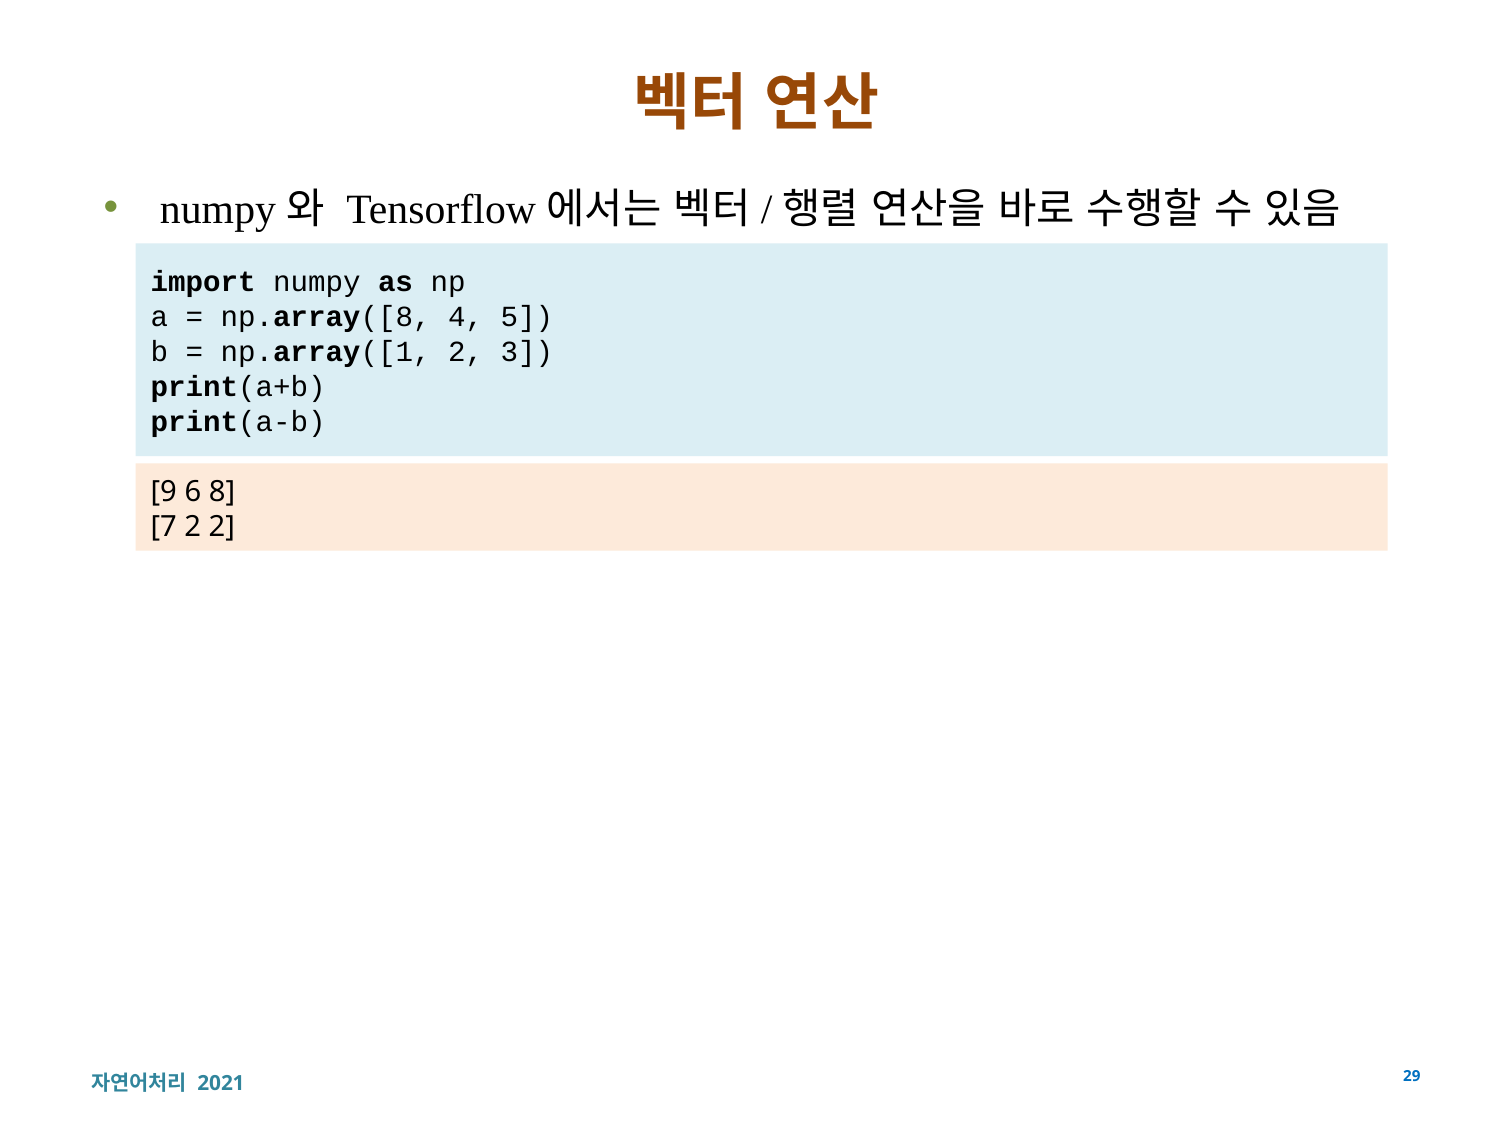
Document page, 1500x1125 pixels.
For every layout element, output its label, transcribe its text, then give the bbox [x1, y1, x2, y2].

text_box [9 6 8] [7 2 2] [135, 463, 1388, 551]
text_box import numpy as np a = np.array([8, 4, 5]) b = np.array([1, 2, 3]) print(a+b) print(a-b) [135, 243, 1388, 457]
title 벡터 연산 [76, 54, 1437, 145]
list numpy와 Tensorflow에서는 벡터/행렬 연산을 바로 수행할 수 있음 [88, 148, 1389, 410]
